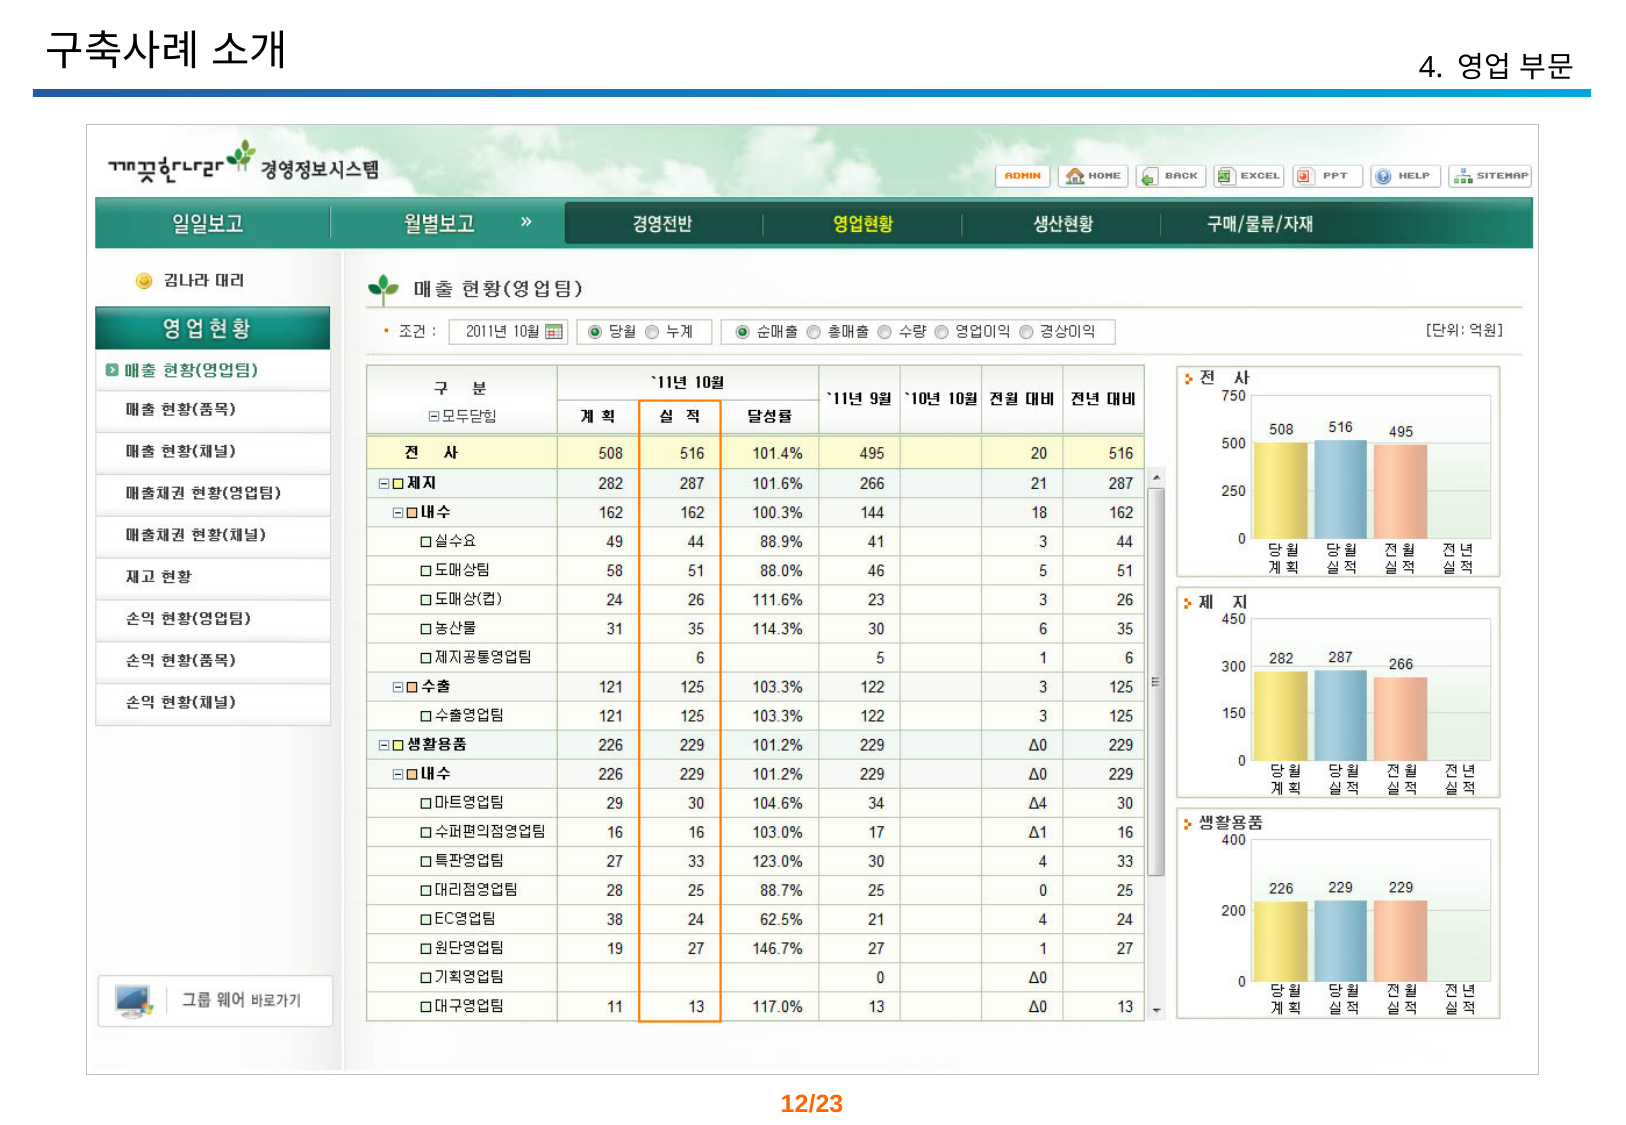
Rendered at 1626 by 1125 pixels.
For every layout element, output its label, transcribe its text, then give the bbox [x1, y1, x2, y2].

text_box 구축사례 소개 [30, 16, 304, 81]
picture [86, 124, 1540, 1075]
text_box 4. 영업 부문 [1403, 41, 1589, 92]
